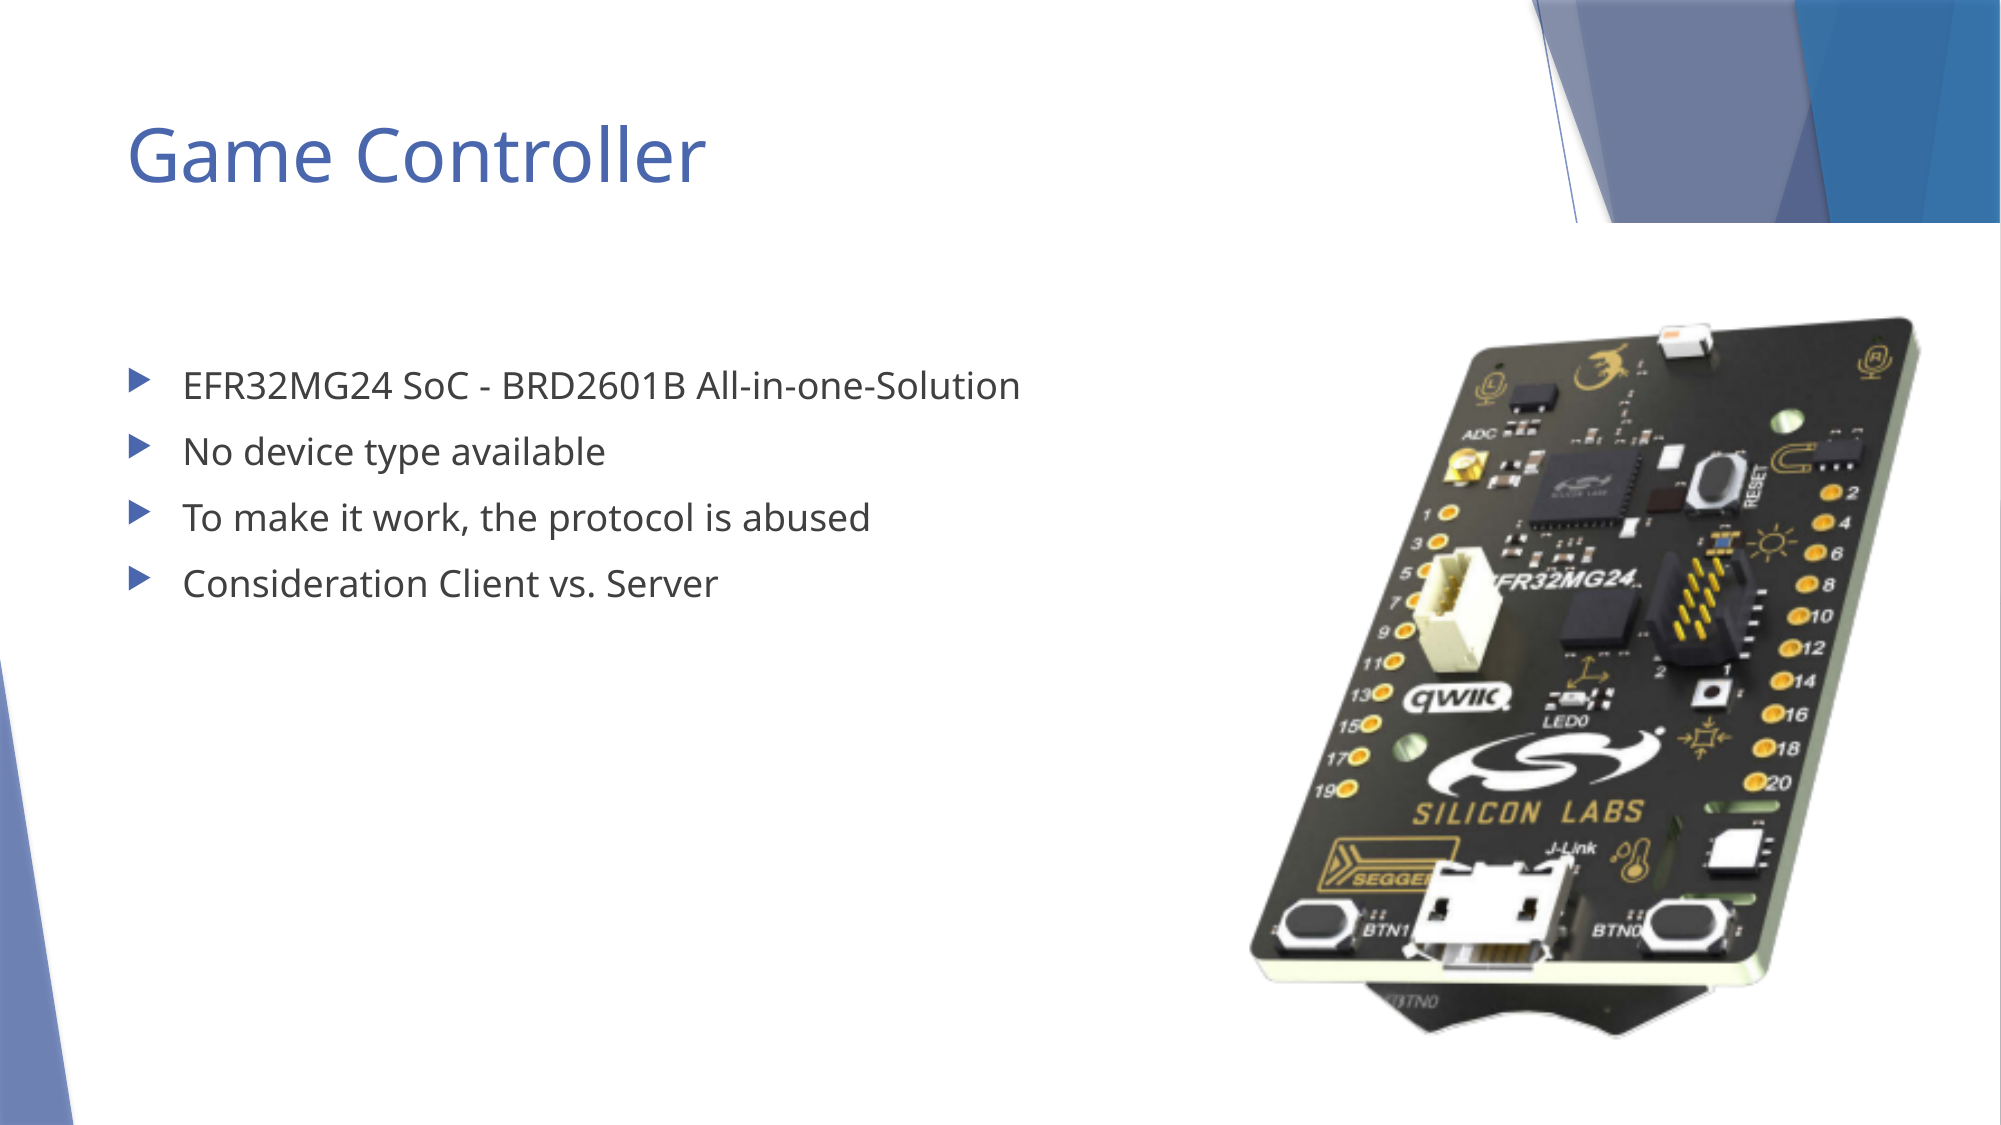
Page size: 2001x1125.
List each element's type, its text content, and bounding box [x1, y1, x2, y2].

title Game Controller [111, 99, 1522, 317]
list EFR32MG24 SoC - BRD2601B All-in-one-Solution No device type available To make it work, the protocol is abused Consideration Client vs. Server [111, 354, 1158, 992]
picture [1163, 222, 2000, 1125]
